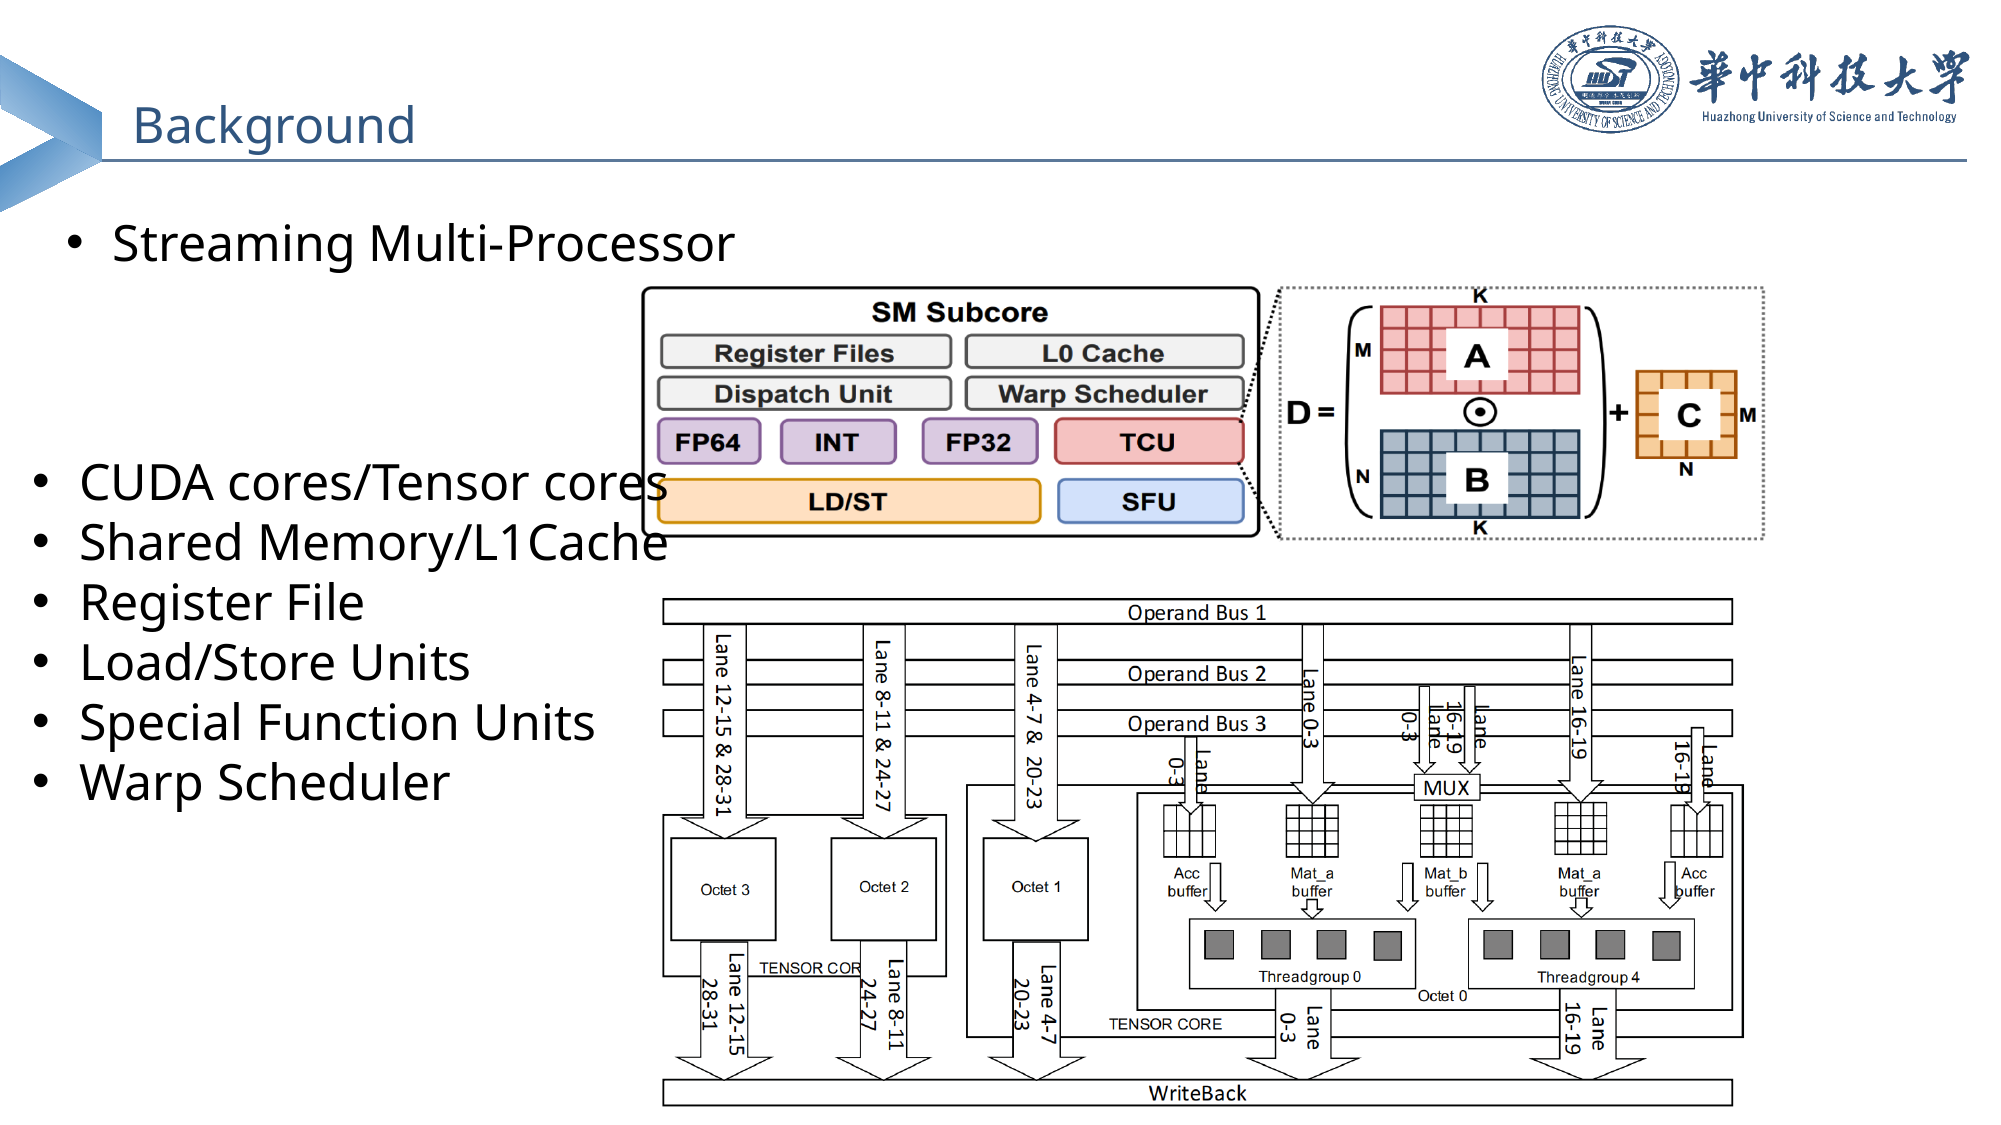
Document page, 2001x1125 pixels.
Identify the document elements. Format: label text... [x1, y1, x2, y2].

text_box Background [118, 85, 1118, 160]
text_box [0, 55, 102, 212]
text_box Streaming Multi-Processor [51, 203, 878, 279]
picture [1528, 0, 1986, 155]
picture [639, 573, 1830, 1125]
picture [622, 263, 1844, 563]
text_box CUDA cores/Tensor cores Shared Memory/L1Cache Register File Load/Store Units Special Function Units Warp Scheduler [17, 442, 698, 818]
